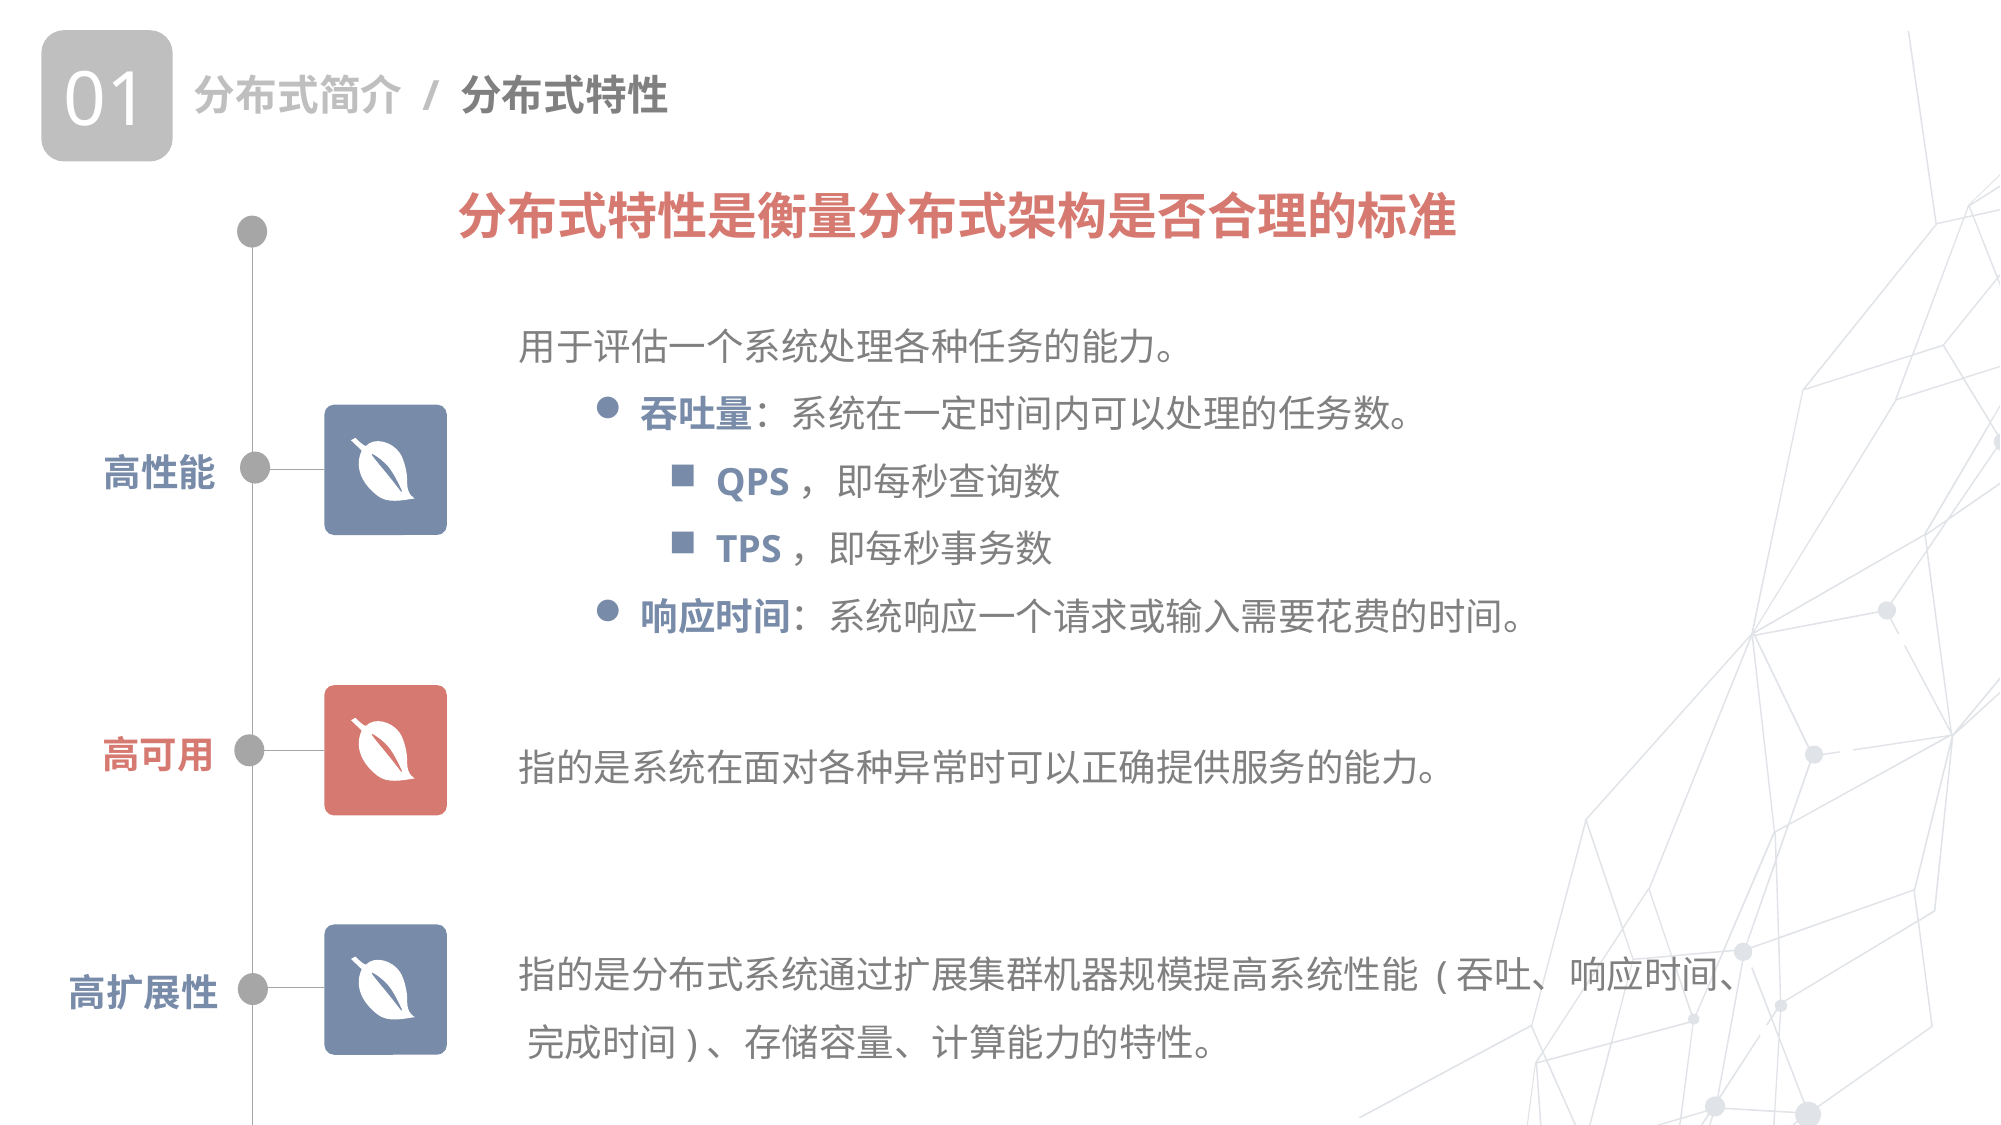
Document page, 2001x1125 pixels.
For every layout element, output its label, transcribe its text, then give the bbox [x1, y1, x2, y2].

text_box [1536, 1072, 1542, 1125]
text_box [323, 684, 448, 817]
text_box 指的是分布式系统通过扩展集群机器规模提高系统性能 (吞吐、响应时间、 完成时间)、存储容量、计算能力的特性。 [504, 921, 1748, 1072]
text_box 分布式简介 / 分布式特性 [194, 35, 958, 138]
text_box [234, 215, 271, 1125]
text_box [1550, 1072, 1577, 1125]
text_box 高可用 [79, 724, 230, 784]
text_box 指的是系统在面对各种异常时可以正确提供服务的能力。 [504, 713, 1763, 797]
text_box 高扩展性 [27, 961, 234, 1022]
text_box [1526, 1072, 1535, 1125]
text_box [350, 956, 415, 1020]
text_box [1358, 1072, 1447, 1119]
text_box 用于评估一个系统处理各种任务的能力。 吞吐量：系统在一定时间内可以处理的任务数。 QPS，即每秒查询数 TPS，即每秒事务数 响应时间：系统响应一个请求或输入需要花费的时间。 [504, 292, 1652, 646]
text_box [323, 923, 448, 1056]
text_box [350, 717, 415, 781]
text_box [350, 437, 415, 501]
text_box 高性能 [54, 441, 232, 502]
text_box [1656, 30, 2000, 1125]
text_box 01 [41, 30, 173, 162]
text_box 分布式特性是衡量分布式架构是否合理的标准 [442, 177, 1473, 253]
text_box [1589, 1072, 1605, 1125]
text_box [323, 403, 448, 537]
text_box [1558, 797, 1621, 921]
text_box [1626, 797, 1688, 921]
